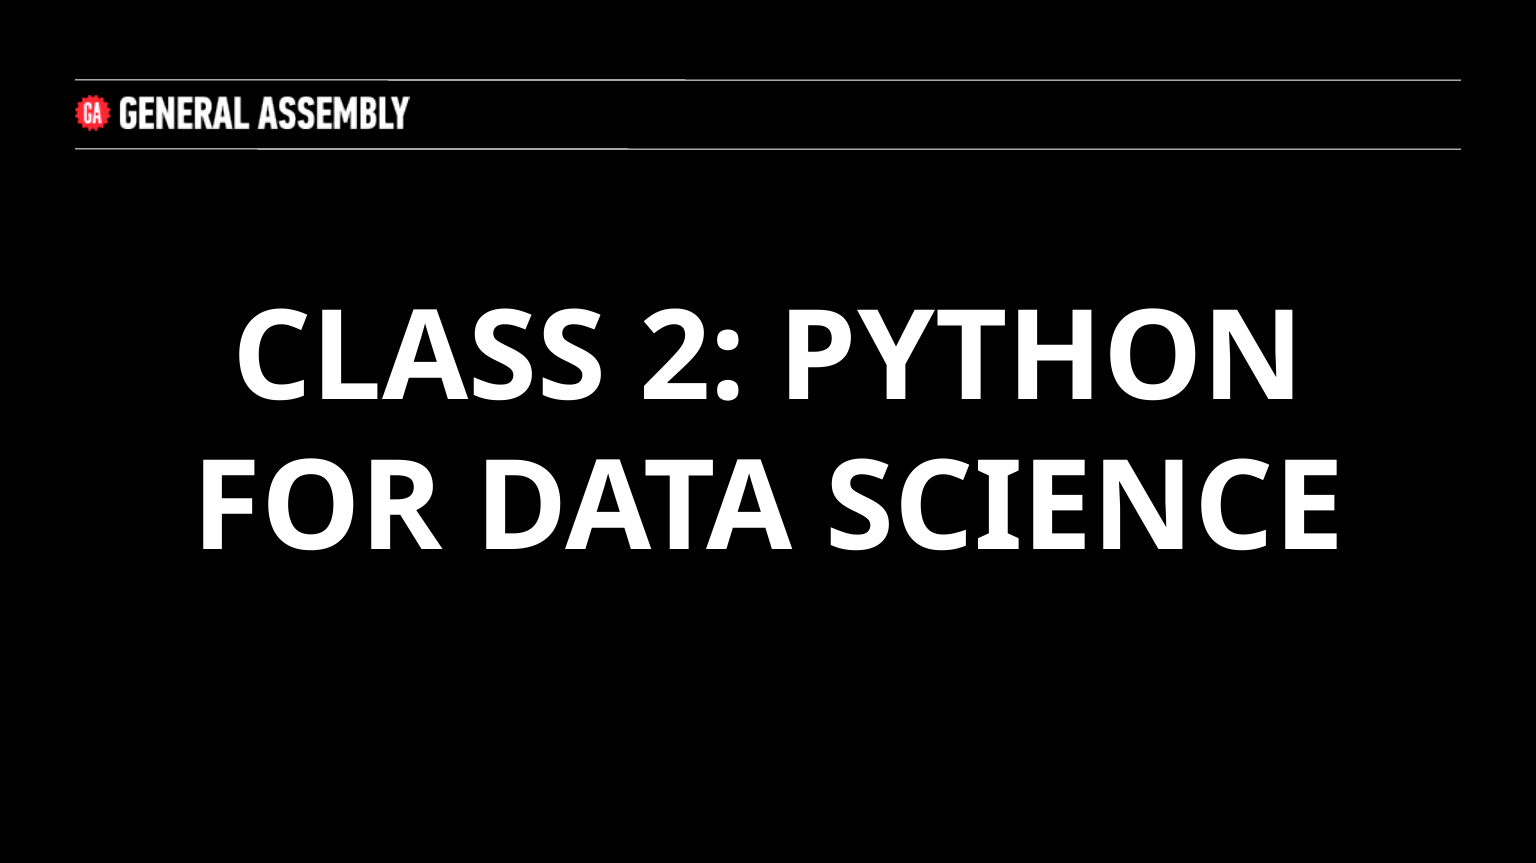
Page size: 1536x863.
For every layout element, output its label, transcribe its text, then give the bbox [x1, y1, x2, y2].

picture [75, 95, 410, 131]
text_box CLASS 2: PYTHON FOR DATA SCIENCE [157, 265, 1380, 583]
